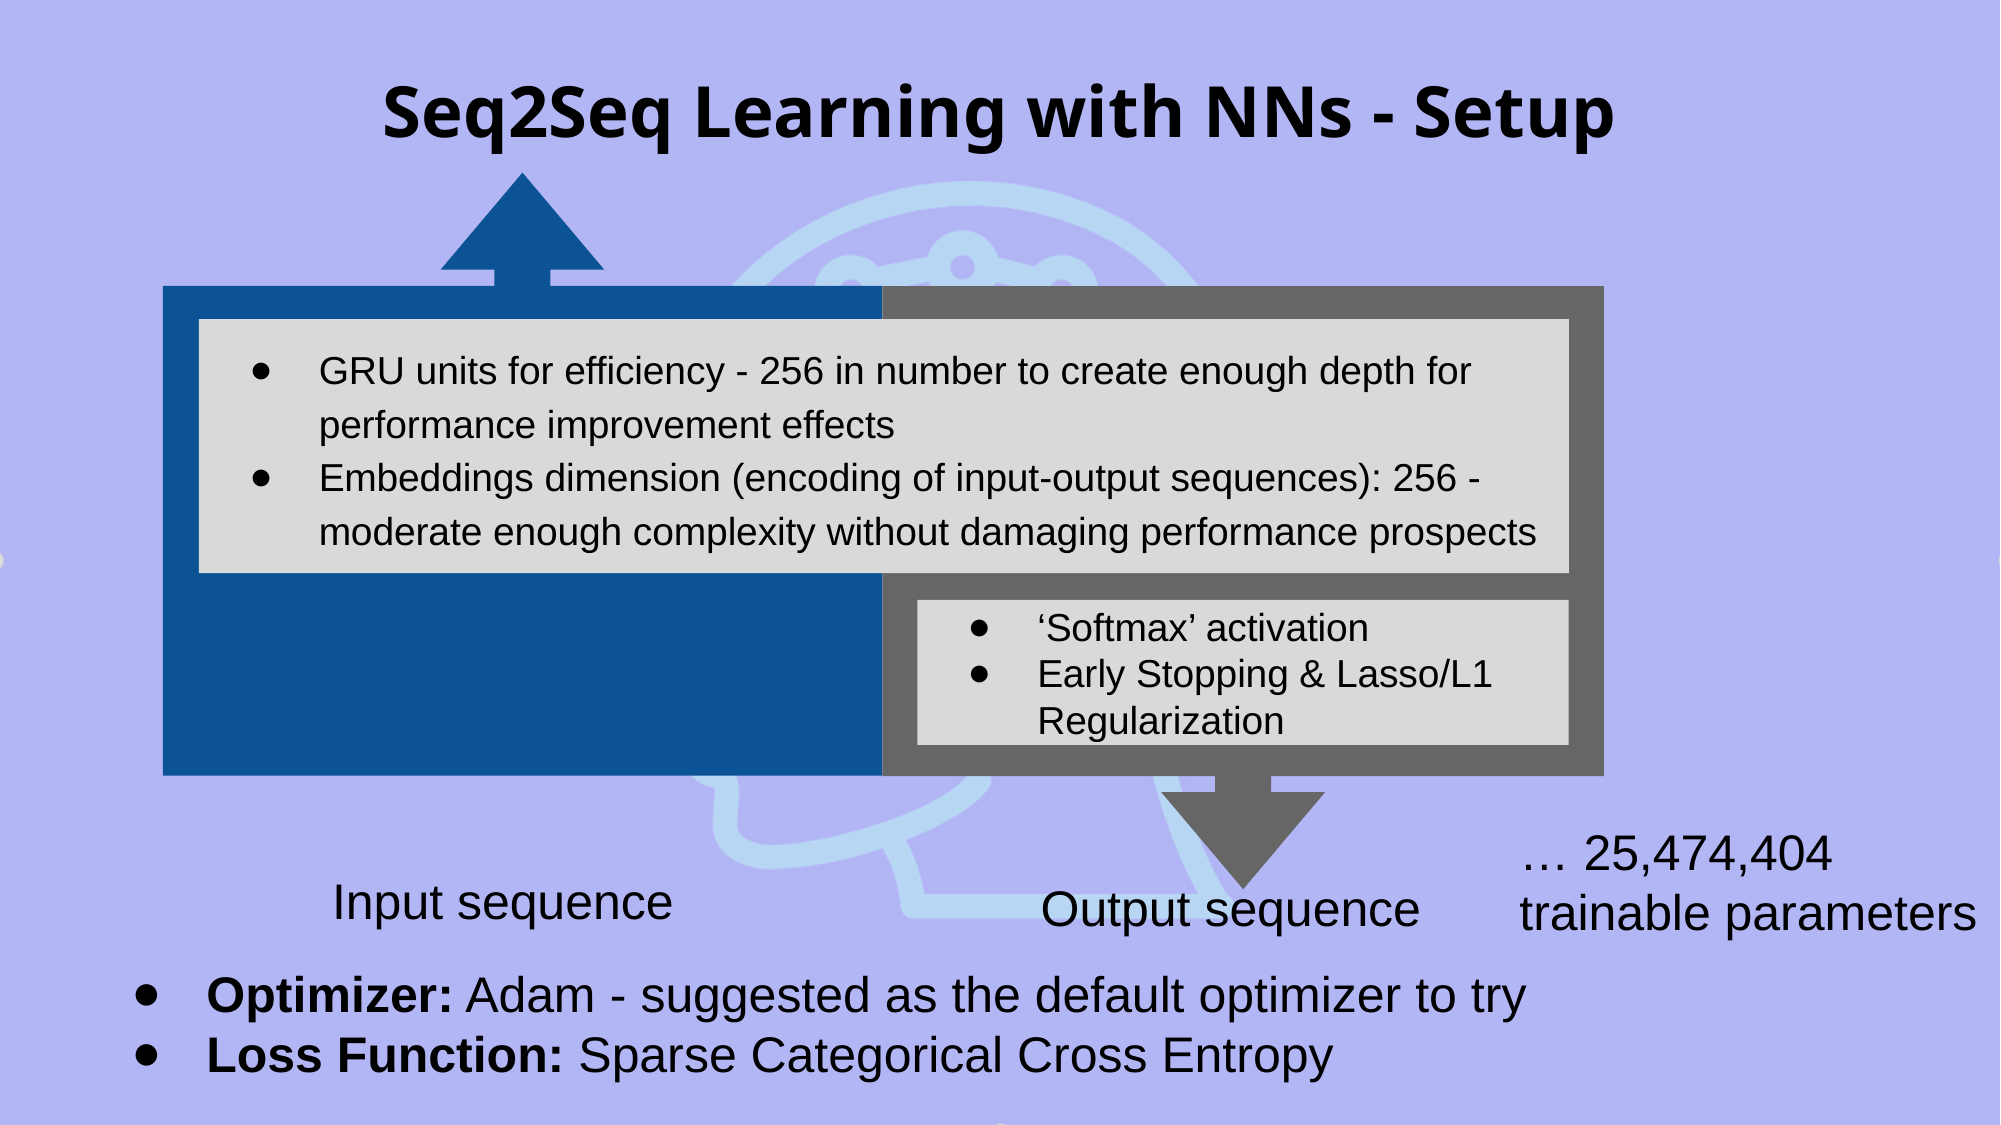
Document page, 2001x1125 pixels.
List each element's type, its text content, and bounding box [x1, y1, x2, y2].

text_box Output sequence [1020, 898, 1466, 907]
text_box … 25,474,404 trainable parameters [1499, 799, 2000, 963]
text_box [198, 285, 1605, 890]
text_box [162, 285, 197, 776]
title Seq2Seq Learning with NNs - Setup [68, 47, 1932, 173]
text_box [440, 172, 605, 284]
text_box Input sequence [311, 898, 757, 914]
text_box Optimizer: Adam - suggested as the default optimizer to try Loss Function: Sparse Categorical Cross Entropy [86, 942, 1896, 1075]
